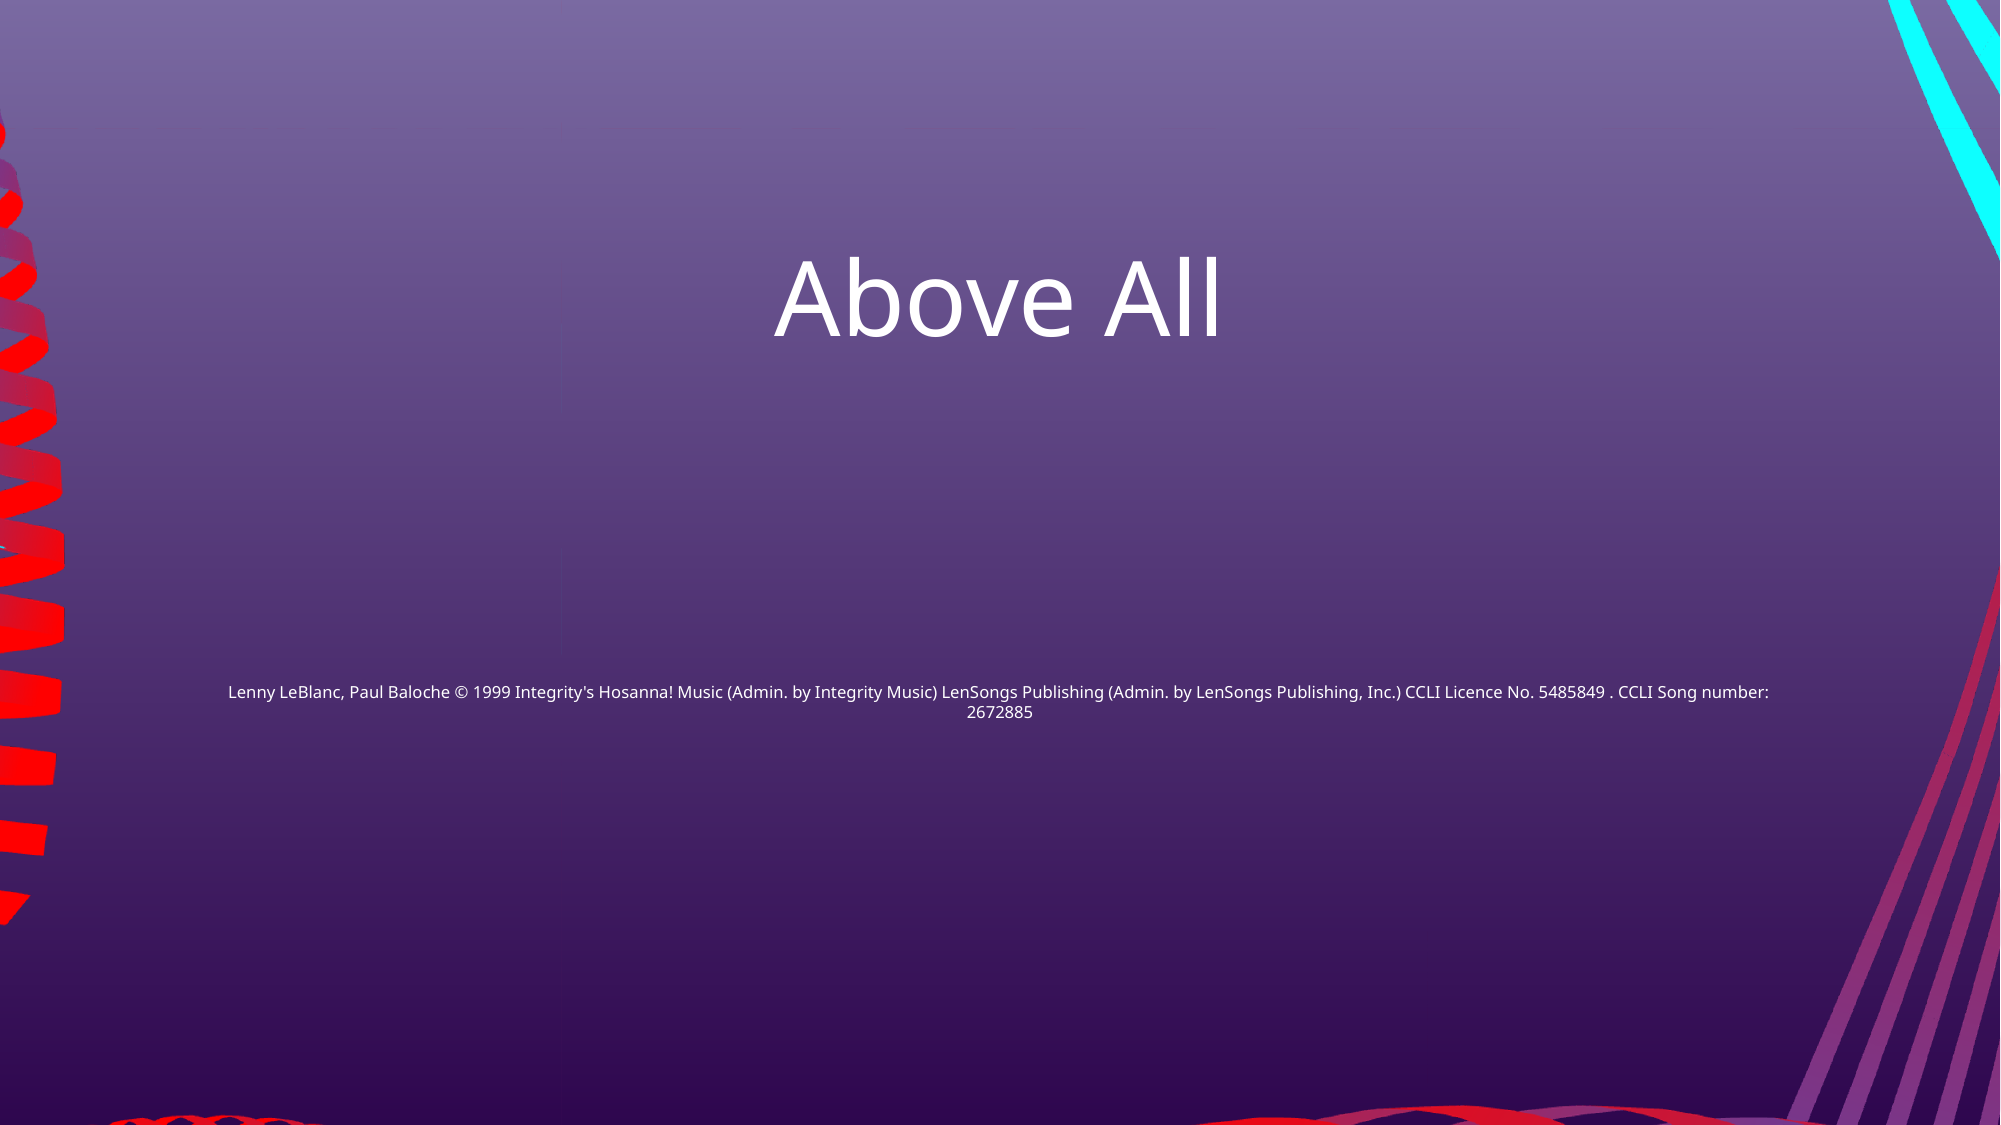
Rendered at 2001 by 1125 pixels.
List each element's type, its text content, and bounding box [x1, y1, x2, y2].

text_box Above All [200, 224, 1800, 365]
picture [0, 0, 2001, 1125]
text_box Lenny LeBlanc, Paul Baloche © 1999 Integrity's Hosanna! Music (Admin. by Integrity Music) LenSongs Publishing (Admin. by LenSongs Publishing, Inc.) CCLI Licence No. 5485849 . CCLI Song number: 2672885 [200, 674, 1800, 730]
